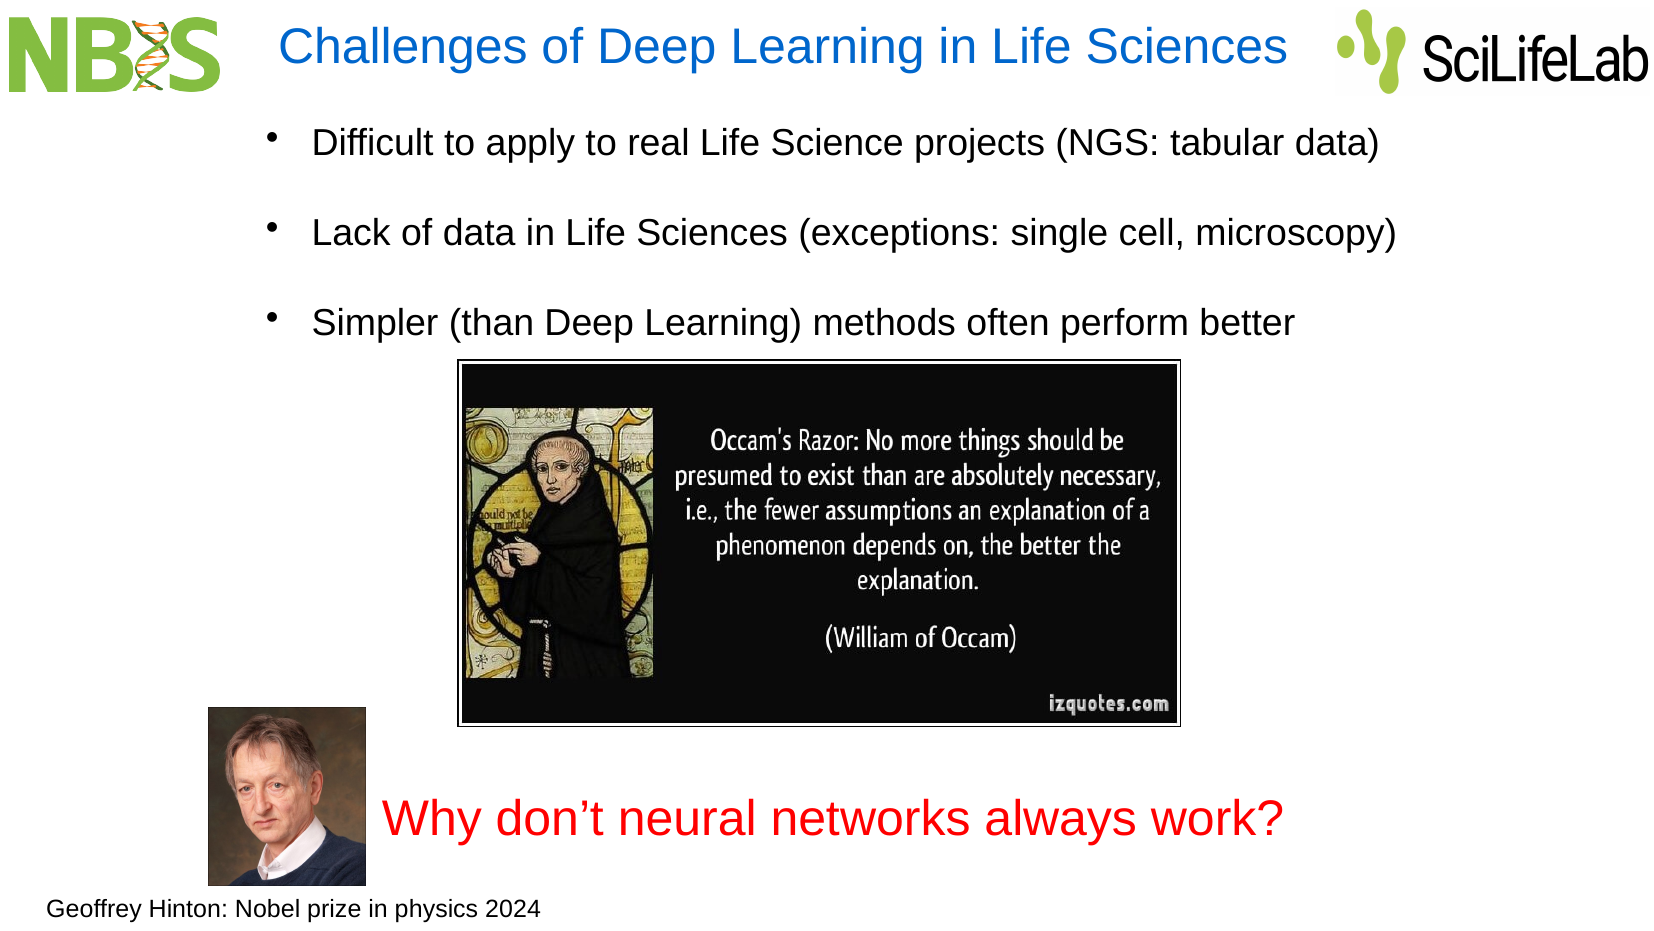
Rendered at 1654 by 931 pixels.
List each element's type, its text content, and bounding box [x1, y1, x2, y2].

picture [457, 359, 1181, 706]
picture [9, 16, 220, 92]
text_box Difficult to apply to real Life Science projects (NGS: tabular data) Lack of data in Life Sciences (exceptions: single cell, microscopy) Simpler (than Deep Learning) methods often perform better [250, 110, 1347, 345]
text_box Challenges of Deep Learning in Life Sciences [281, 7, 1286, 65]
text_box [31, 706, 1297, 928]
picture [1334, 7, 1651, 96]
